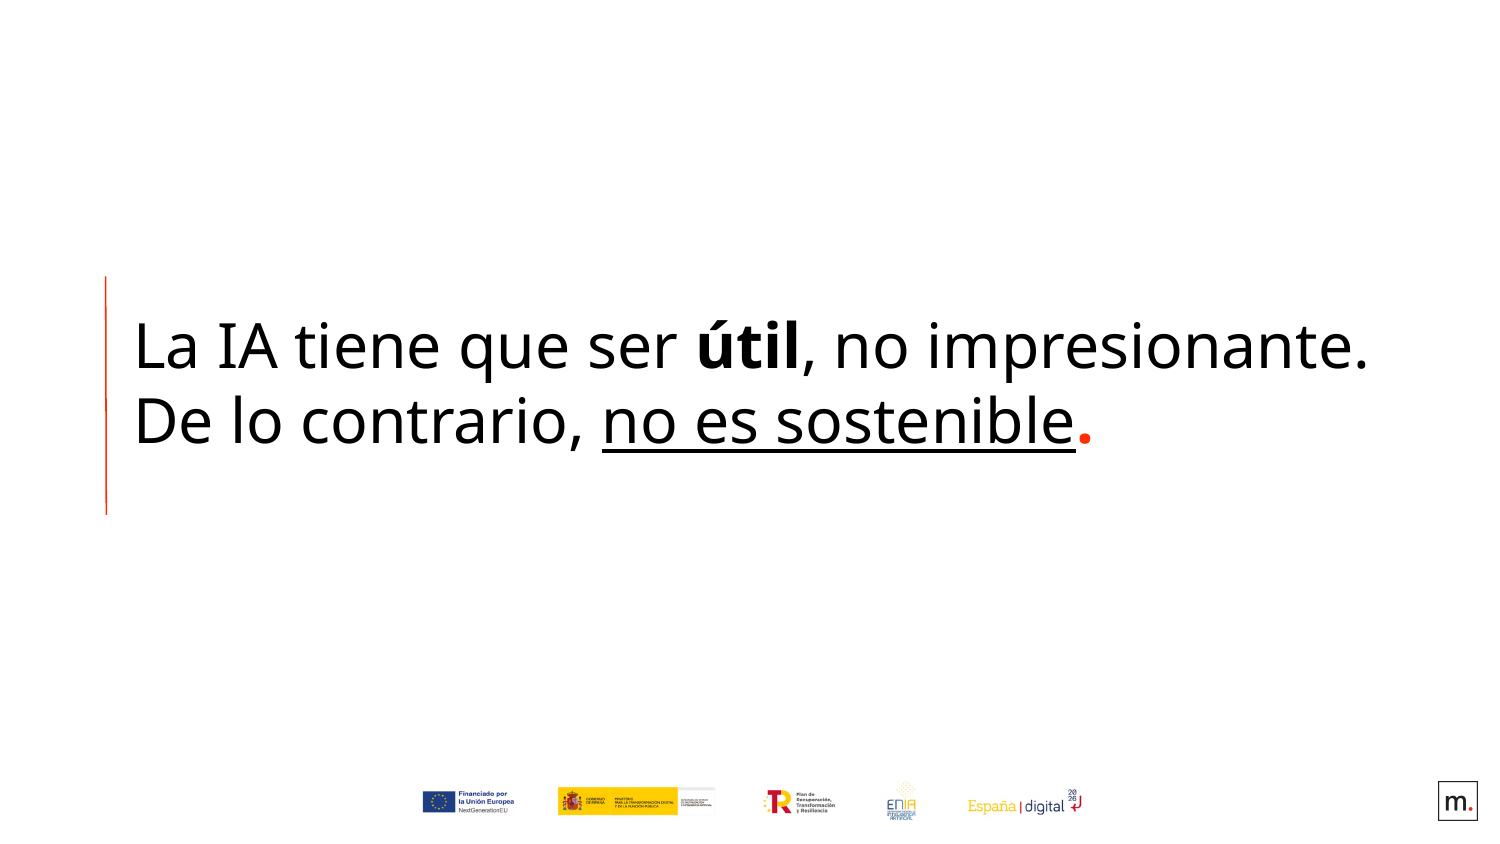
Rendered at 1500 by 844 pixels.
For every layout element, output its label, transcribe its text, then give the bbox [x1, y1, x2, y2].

picture [413, 781, 1089, 822]
picture [1438, 781, 1478, 821]
subtitle La IA tiene que ser útil, no impresionante. De lo contrario, no es sostenible. [118, 291, 1500, 483]
